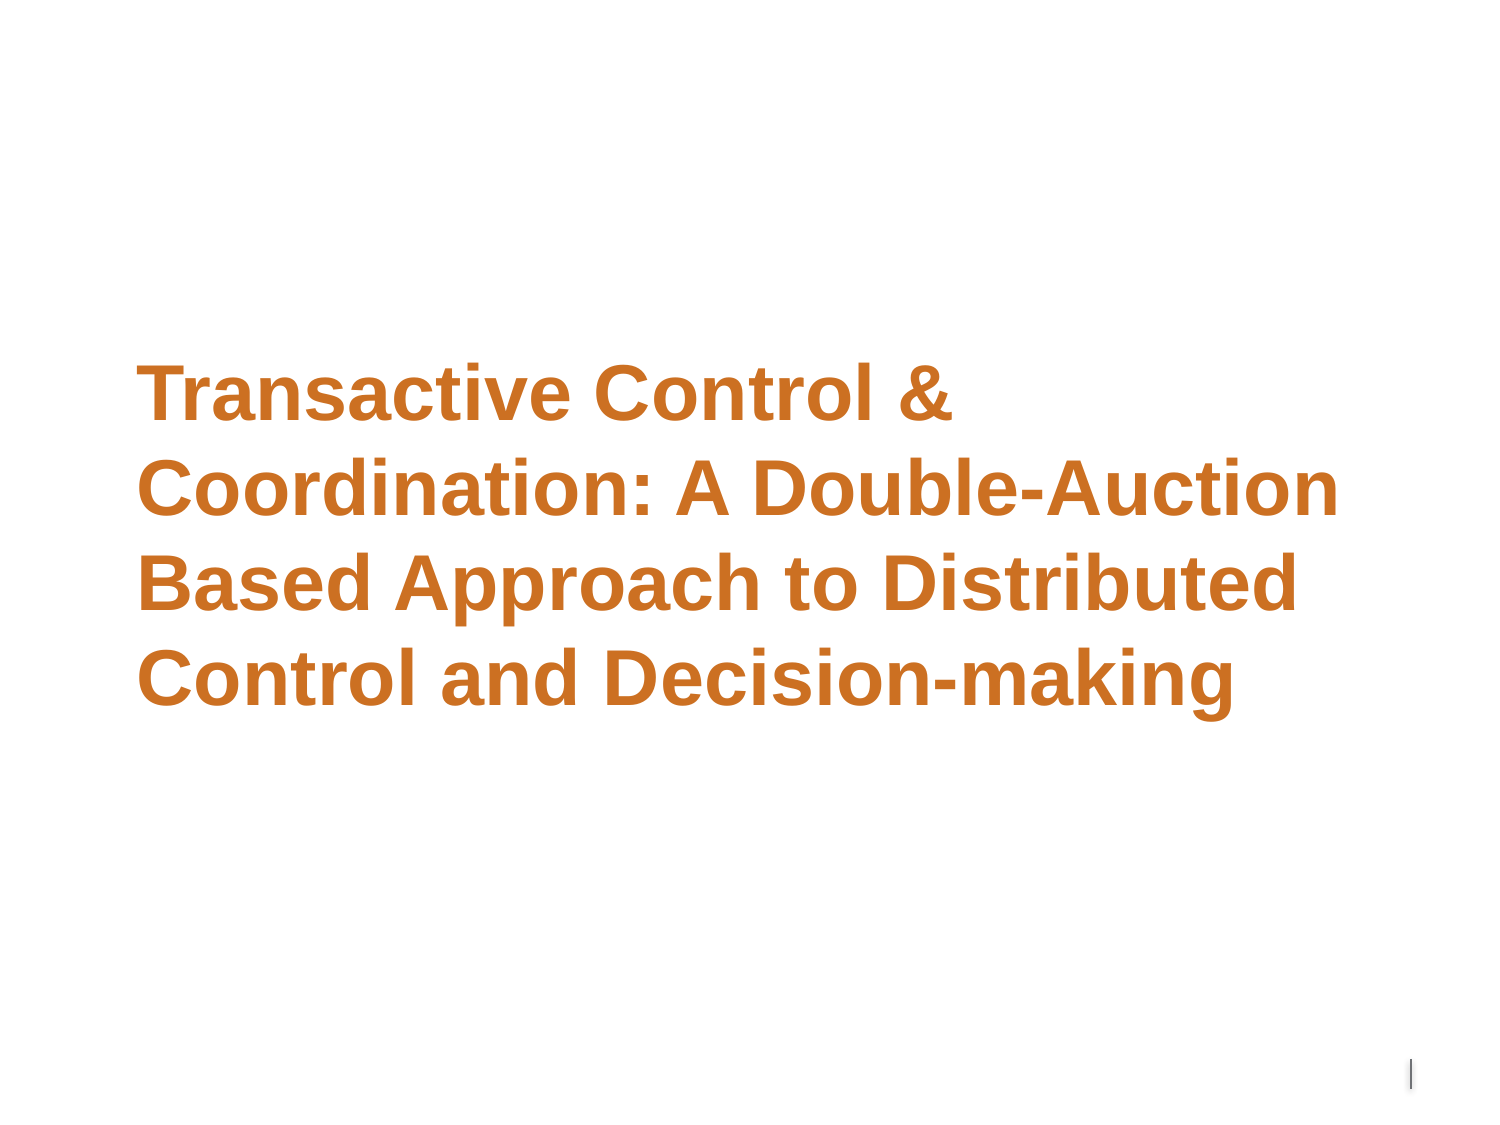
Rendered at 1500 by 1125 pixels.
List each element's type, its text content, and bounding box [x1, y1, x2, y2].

title Transactive Control & Coordination: A Double-Auction Based Approach to Distributed Control and Decision-making [136, 332, 1359, 722]
